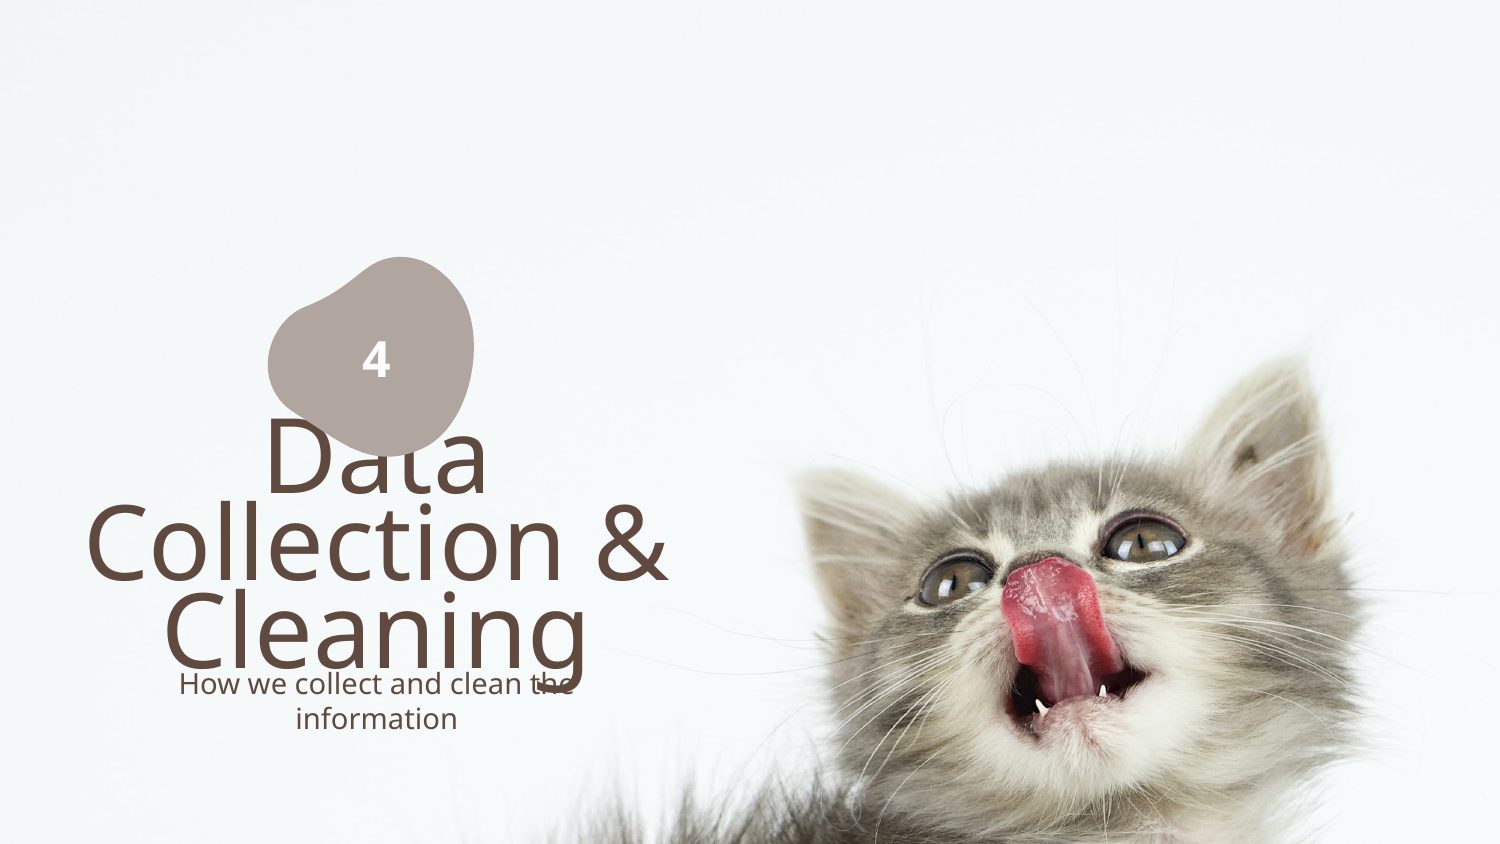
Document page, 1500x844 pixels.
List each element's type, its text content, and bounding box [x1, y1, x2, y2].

picture [0, 0, 1500, 844]
text_box [267, 328, 279, 399]
text_box [305, 420, 454, 457]
title 4 [279, 310, 475, 420]
text_box [298, 256, 469, 310]
title Data Collection & Cleaning [16, 386, 737, 724]
subtitle How we collect and clean the information [95, 650, 659, 760]
